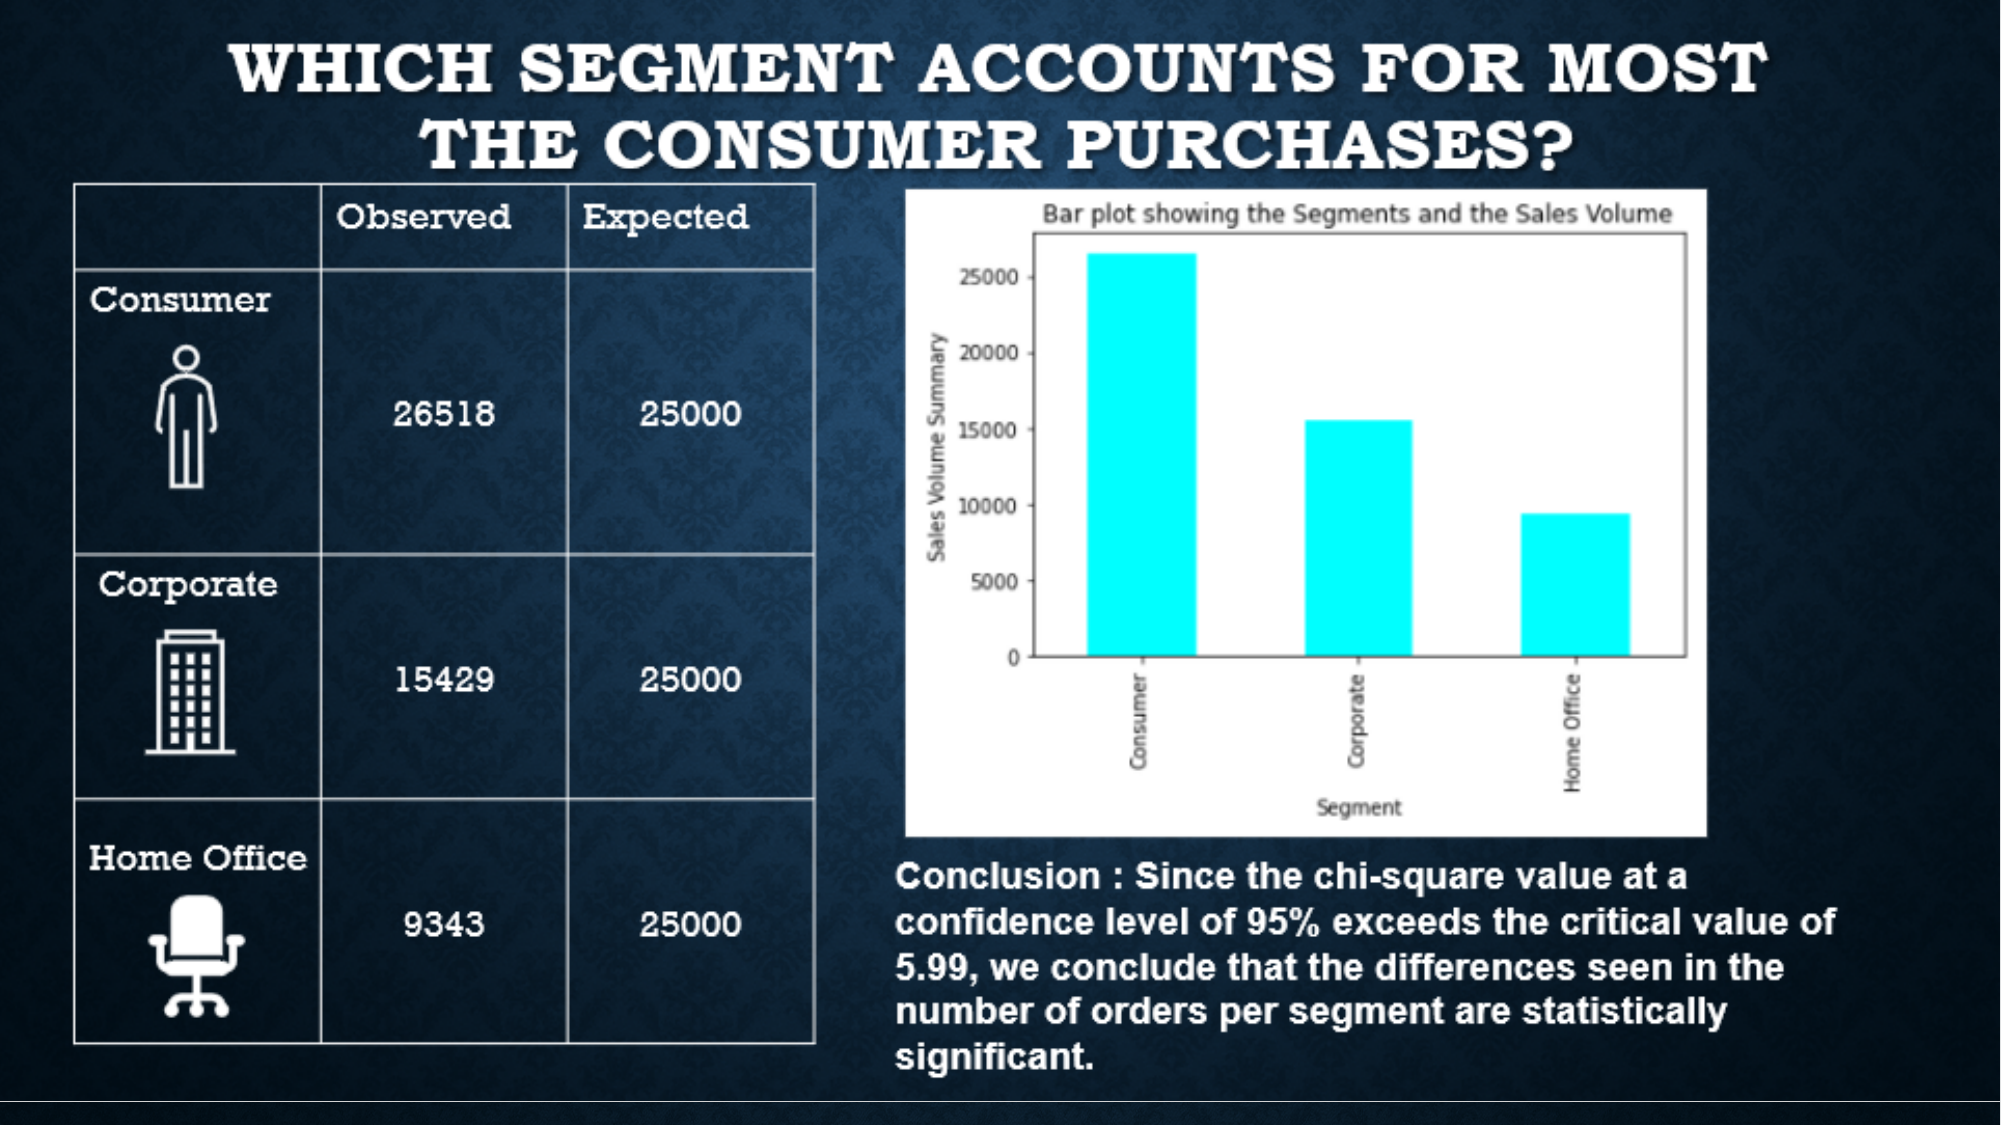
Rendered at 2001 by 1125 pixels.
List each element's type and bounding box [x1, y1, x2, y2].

text_box [882, 1102, 1883, 1106]
text_box [85, 294, 308, 518]
text_box [84, 846, 335, 1054]
text_box [93, 575, 306, 789]
picture [0, 0, 2000, 1101]
